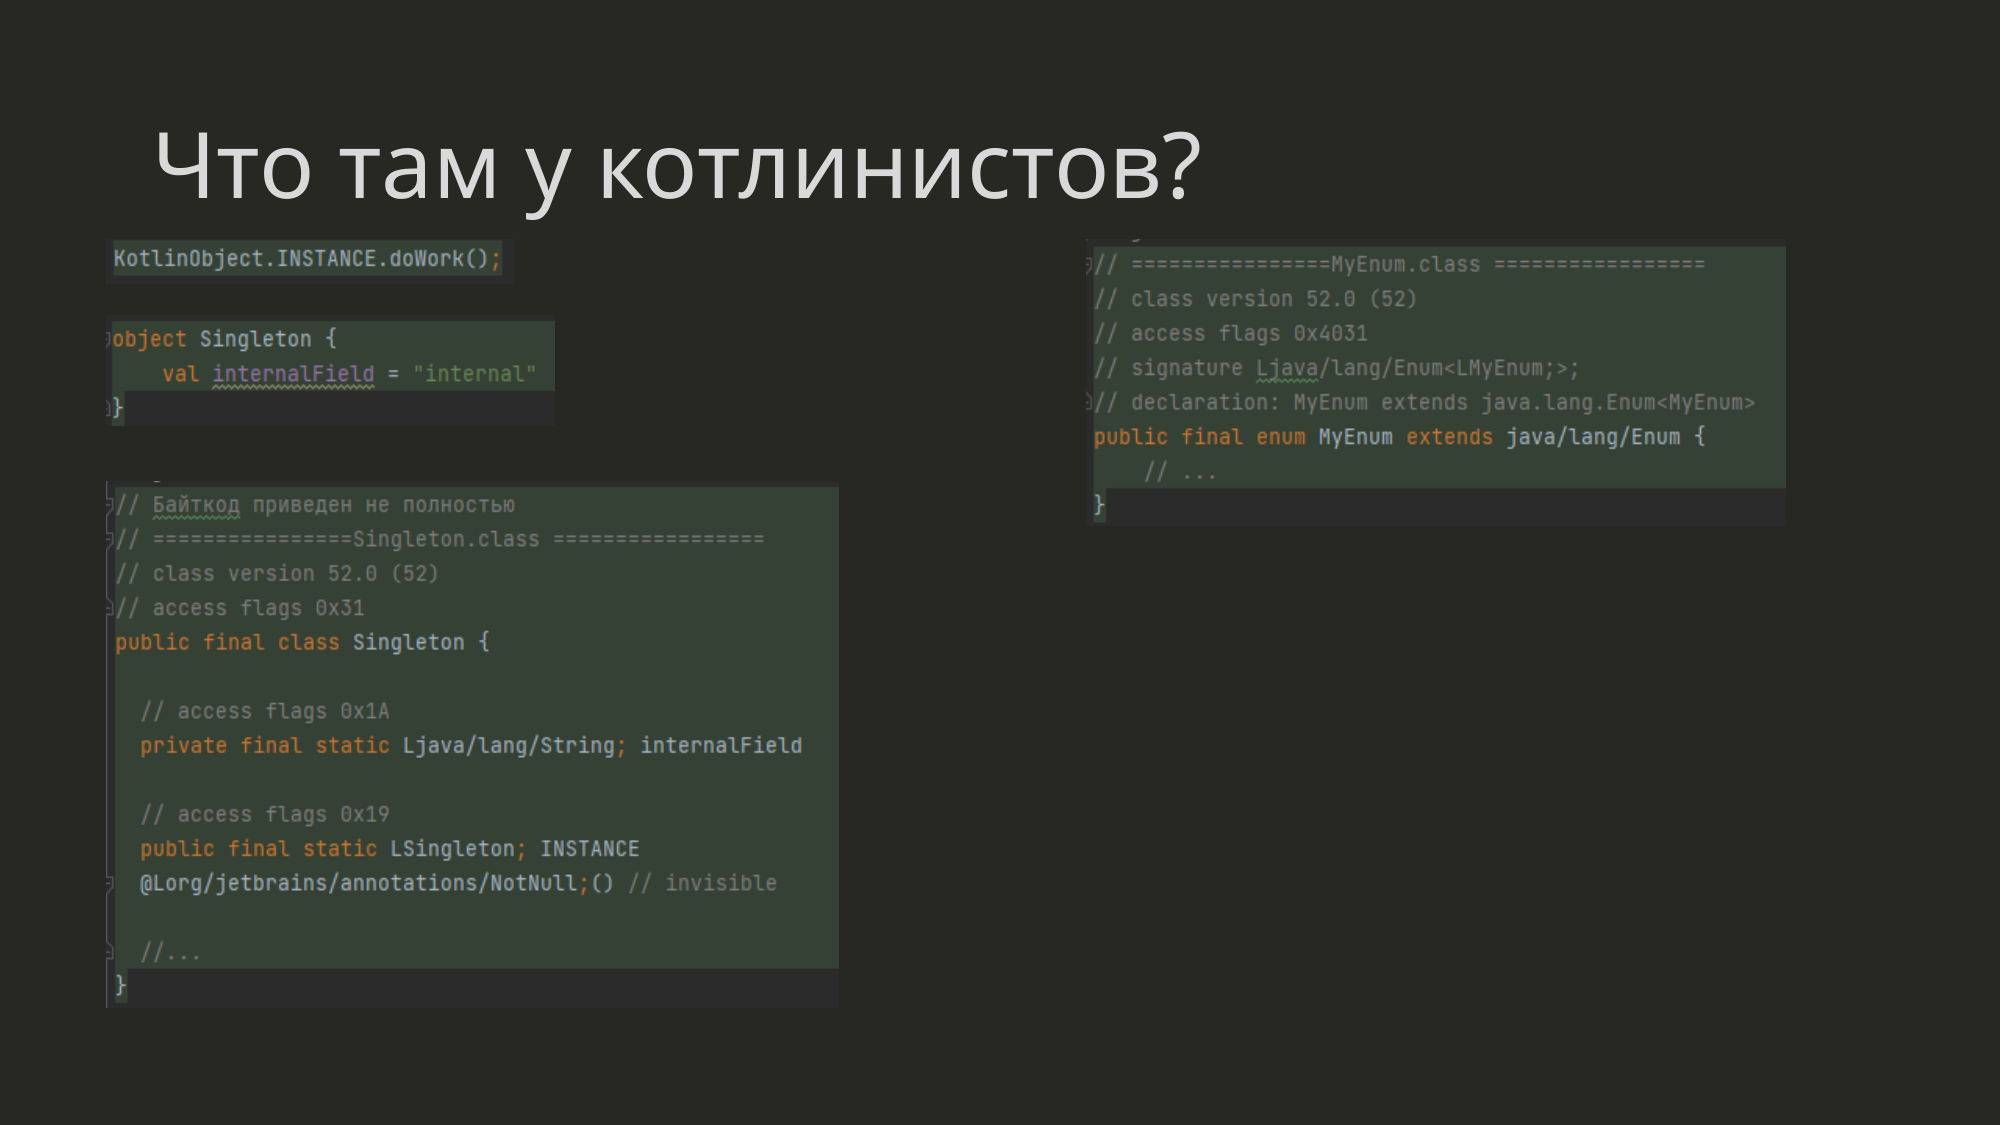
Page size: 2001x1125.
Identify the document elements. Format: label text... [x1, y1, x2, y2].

picture [1085, 239, 1786, 526]
title Что там у котлинистов? [137, 59, 1863, 278]
picture [106, 239, 515, 284]
picture [106, 481, 840, 1008]
picture [106, 315, 555, 426]
